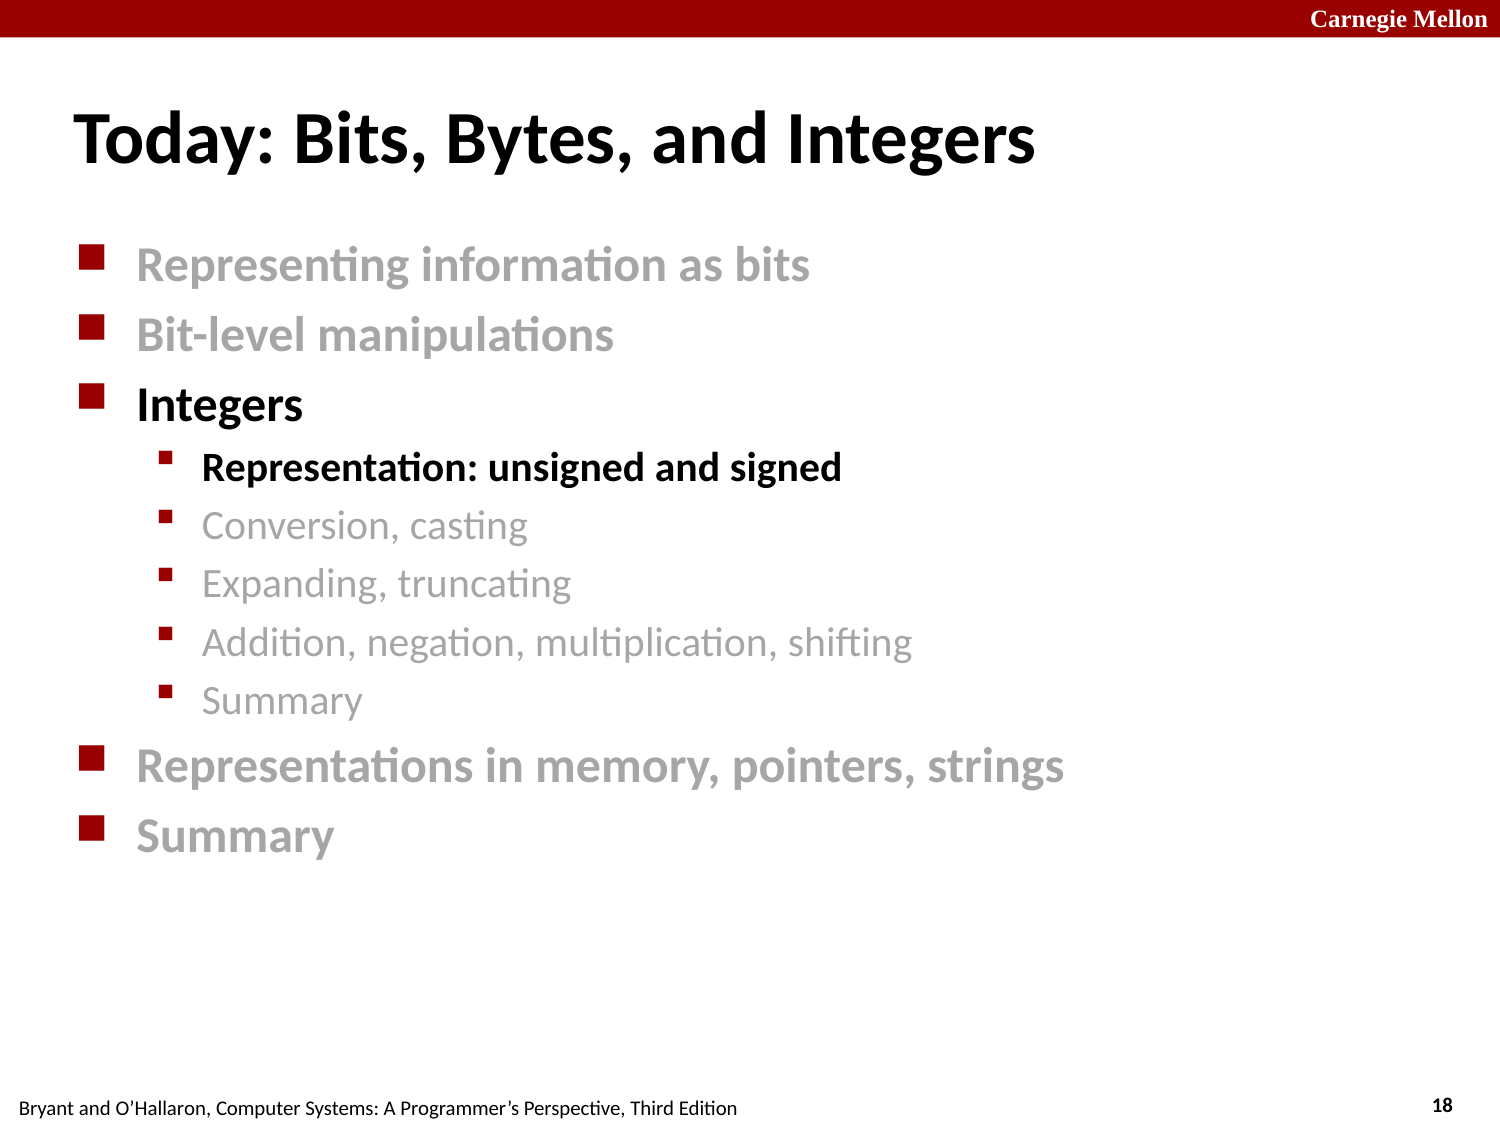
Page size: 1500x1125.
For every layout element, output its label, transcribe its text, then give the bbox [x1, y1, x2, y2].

list Representing information as bits Bit-level manipulations Integers Representation: unsigned and signed Conversion, casting Expanding, truncating Addition, negation, multiplication, shifting Summary Representations in memory, pointers, strings Summary [64, 223, 1361, 1040]
title Today: Bits, Bytes, and Integers [58, 71, 1305, 197]
